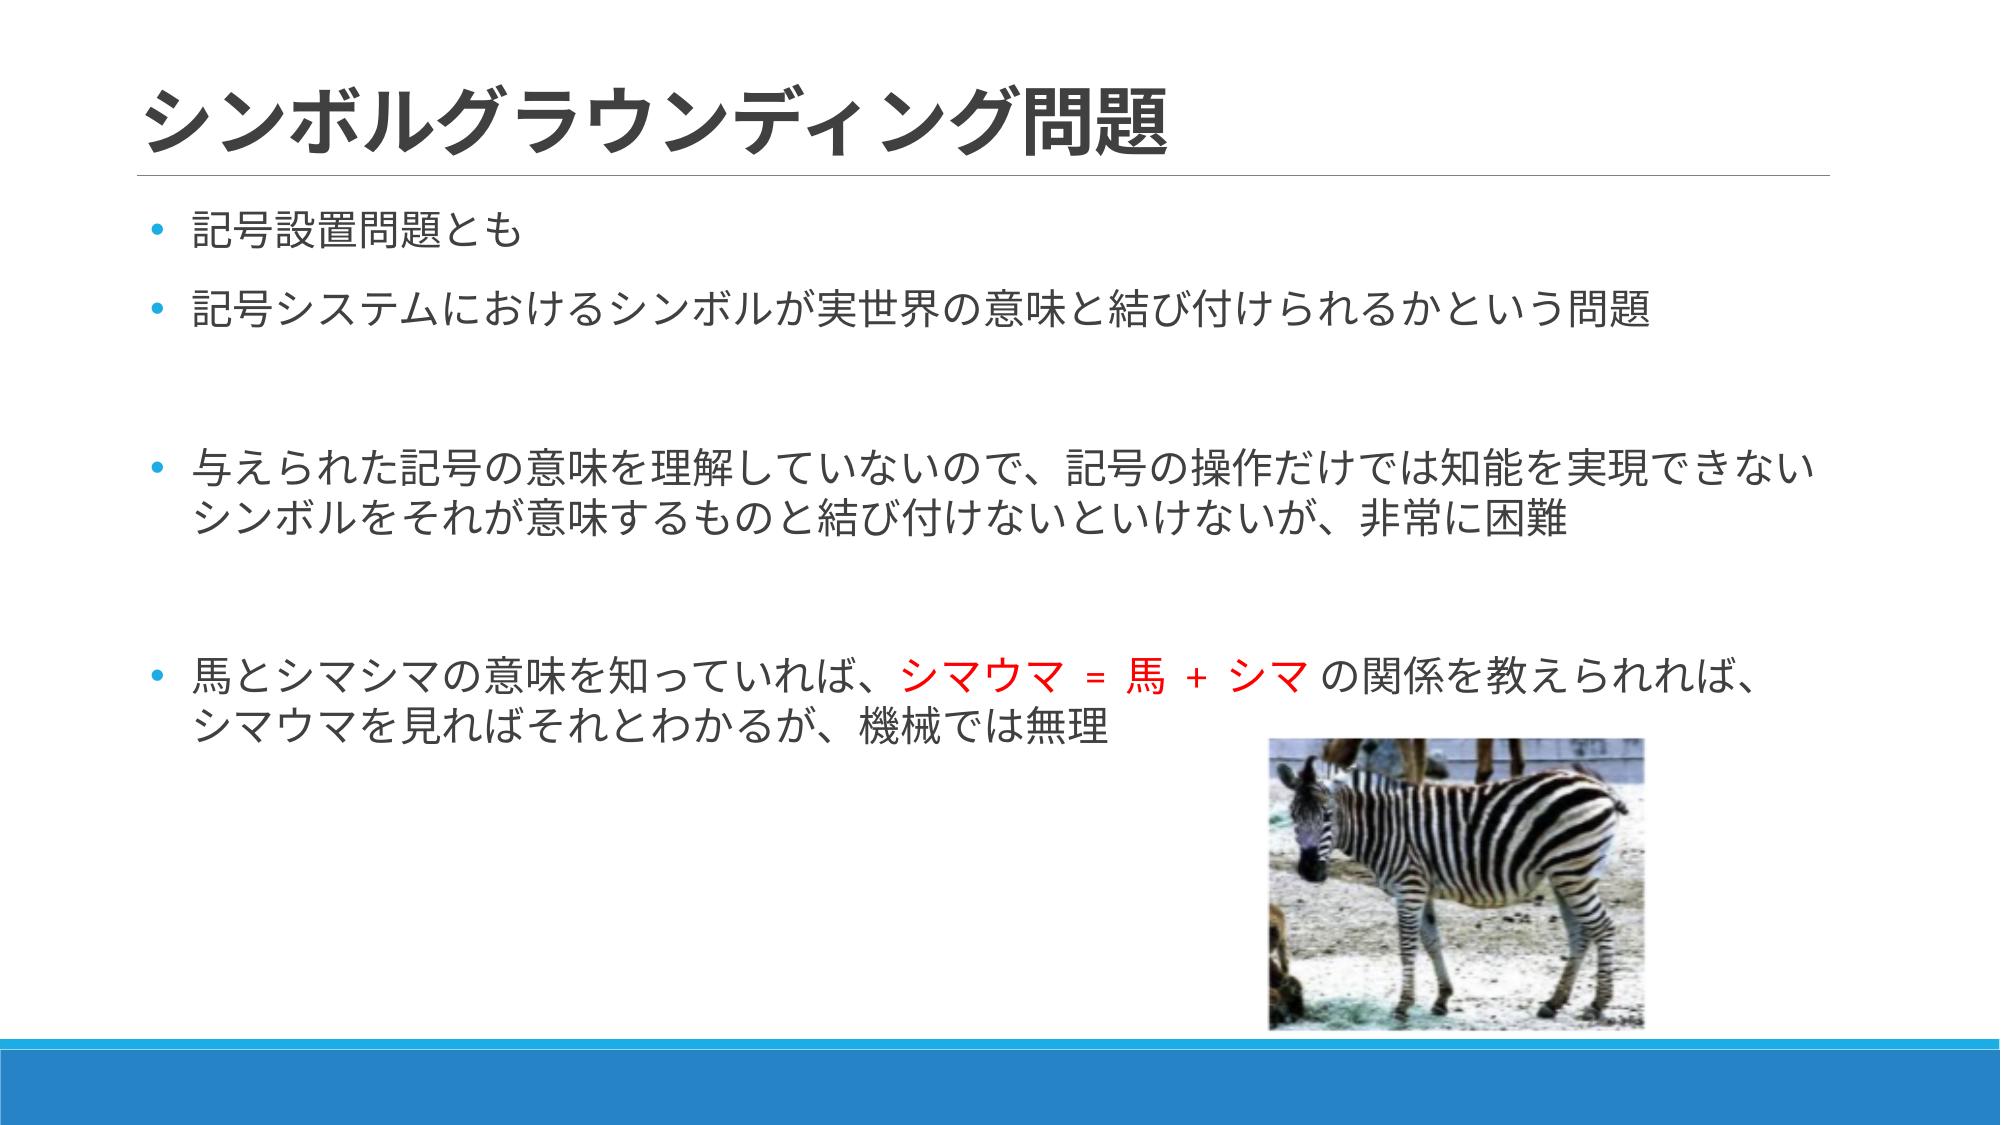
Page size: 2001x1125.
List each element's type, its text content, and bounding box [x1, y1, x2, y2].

title シンボルグラウンディング問題 [124, 52, 1840, 173]
list 記号設置問題とも 記号システムにおけるシンボルが実世界の意味と結び付けられるかという問題 与えられた記号の意味を理解していないので、記号の操作だけでは知能を実現できない シンボルをそれが意味するものと結び付けないといけないが、非常に困難 馬とシマシマの意味を知っていれば、シマウマ = 馬 + シマ の関係を教えられれば、 シマウマを見ればそれとわかるが、機械では無理 [132, 196, 1849, 933]
picture [1266, 736, 1650, 1037]
